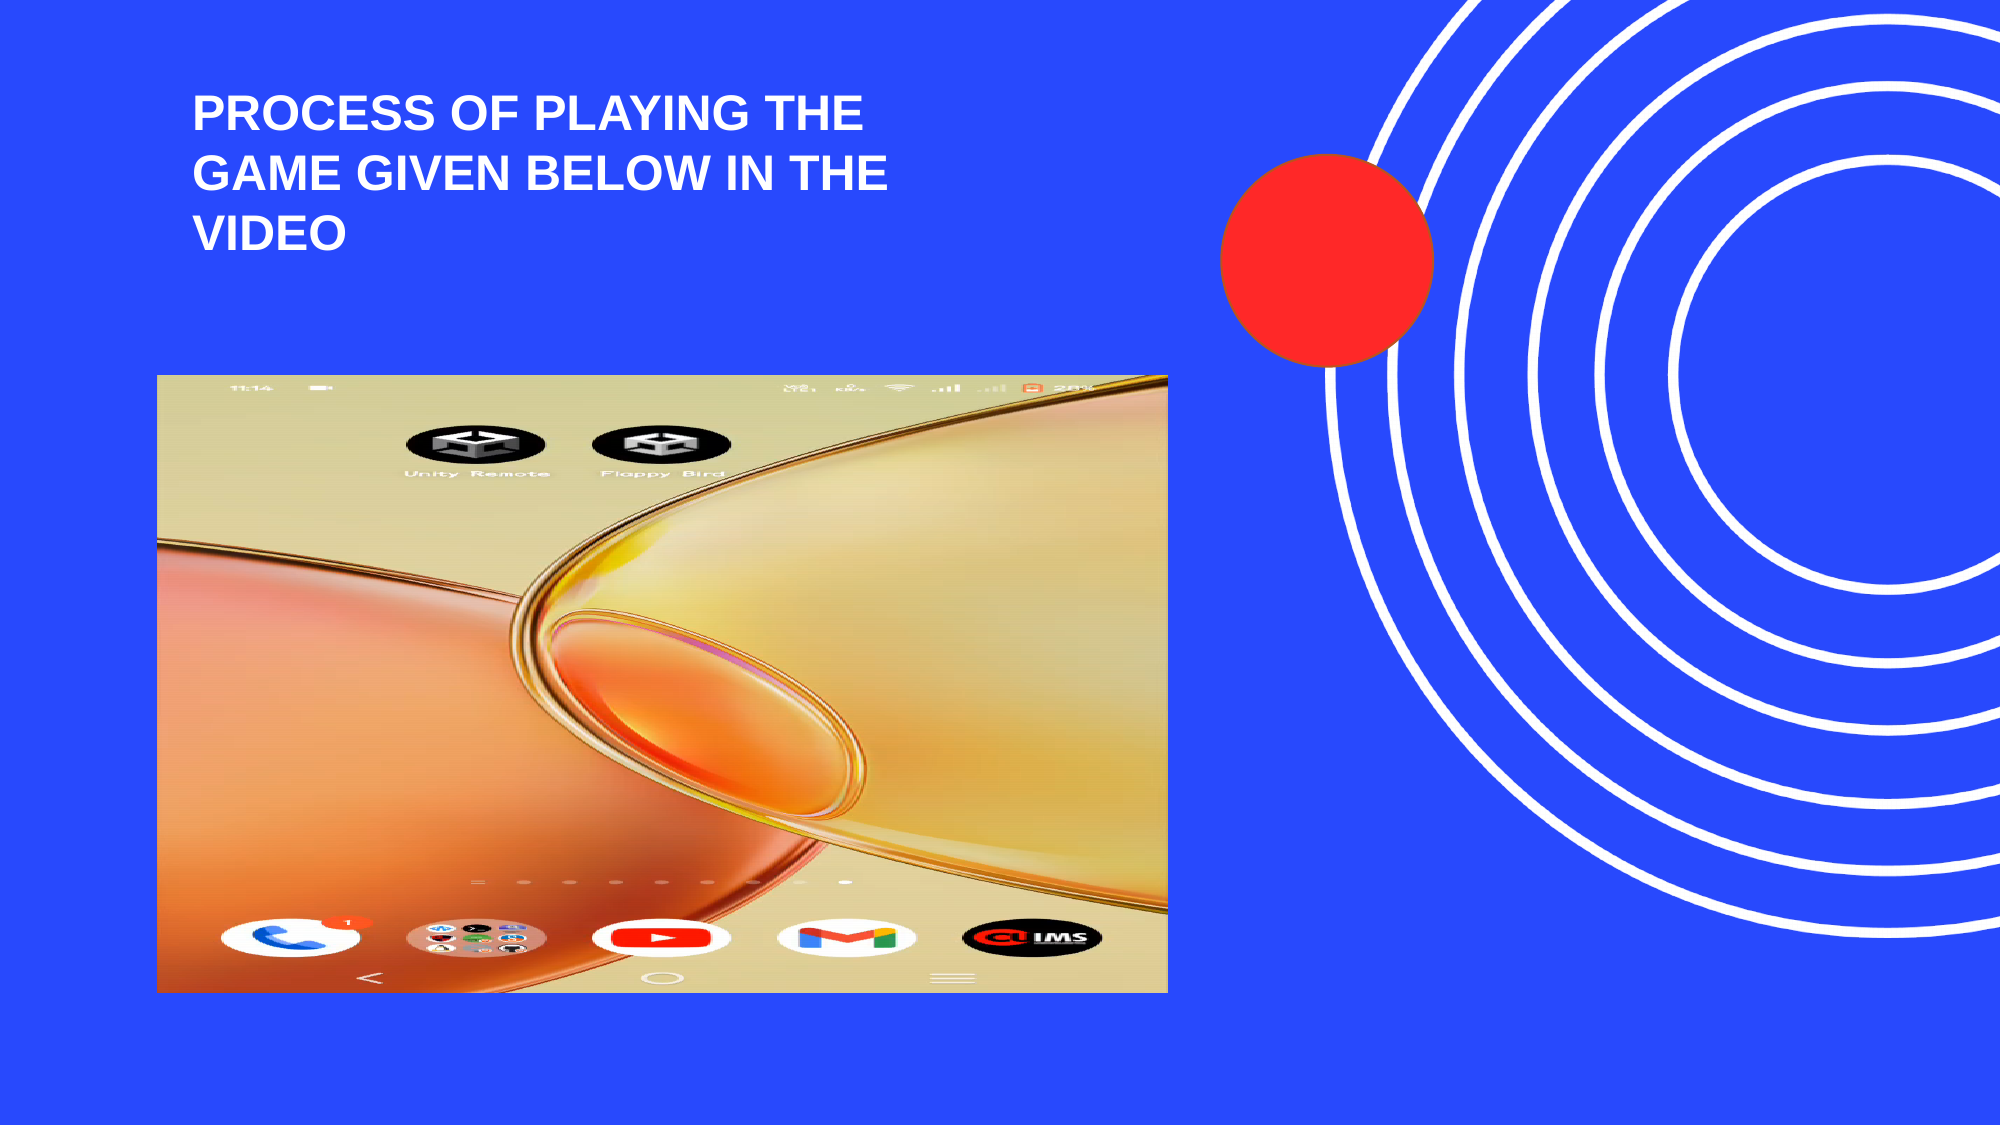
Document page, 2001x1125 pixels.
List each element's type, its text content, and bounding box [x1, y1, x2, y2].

text_box PROCESS OF PLAYING THE GAME GIVEN BELOW IN THE VIDEO [177, 72, 1015, 268]
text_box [156, 374, 1169, 994]
picture [1325, 0, 2000, 938]
